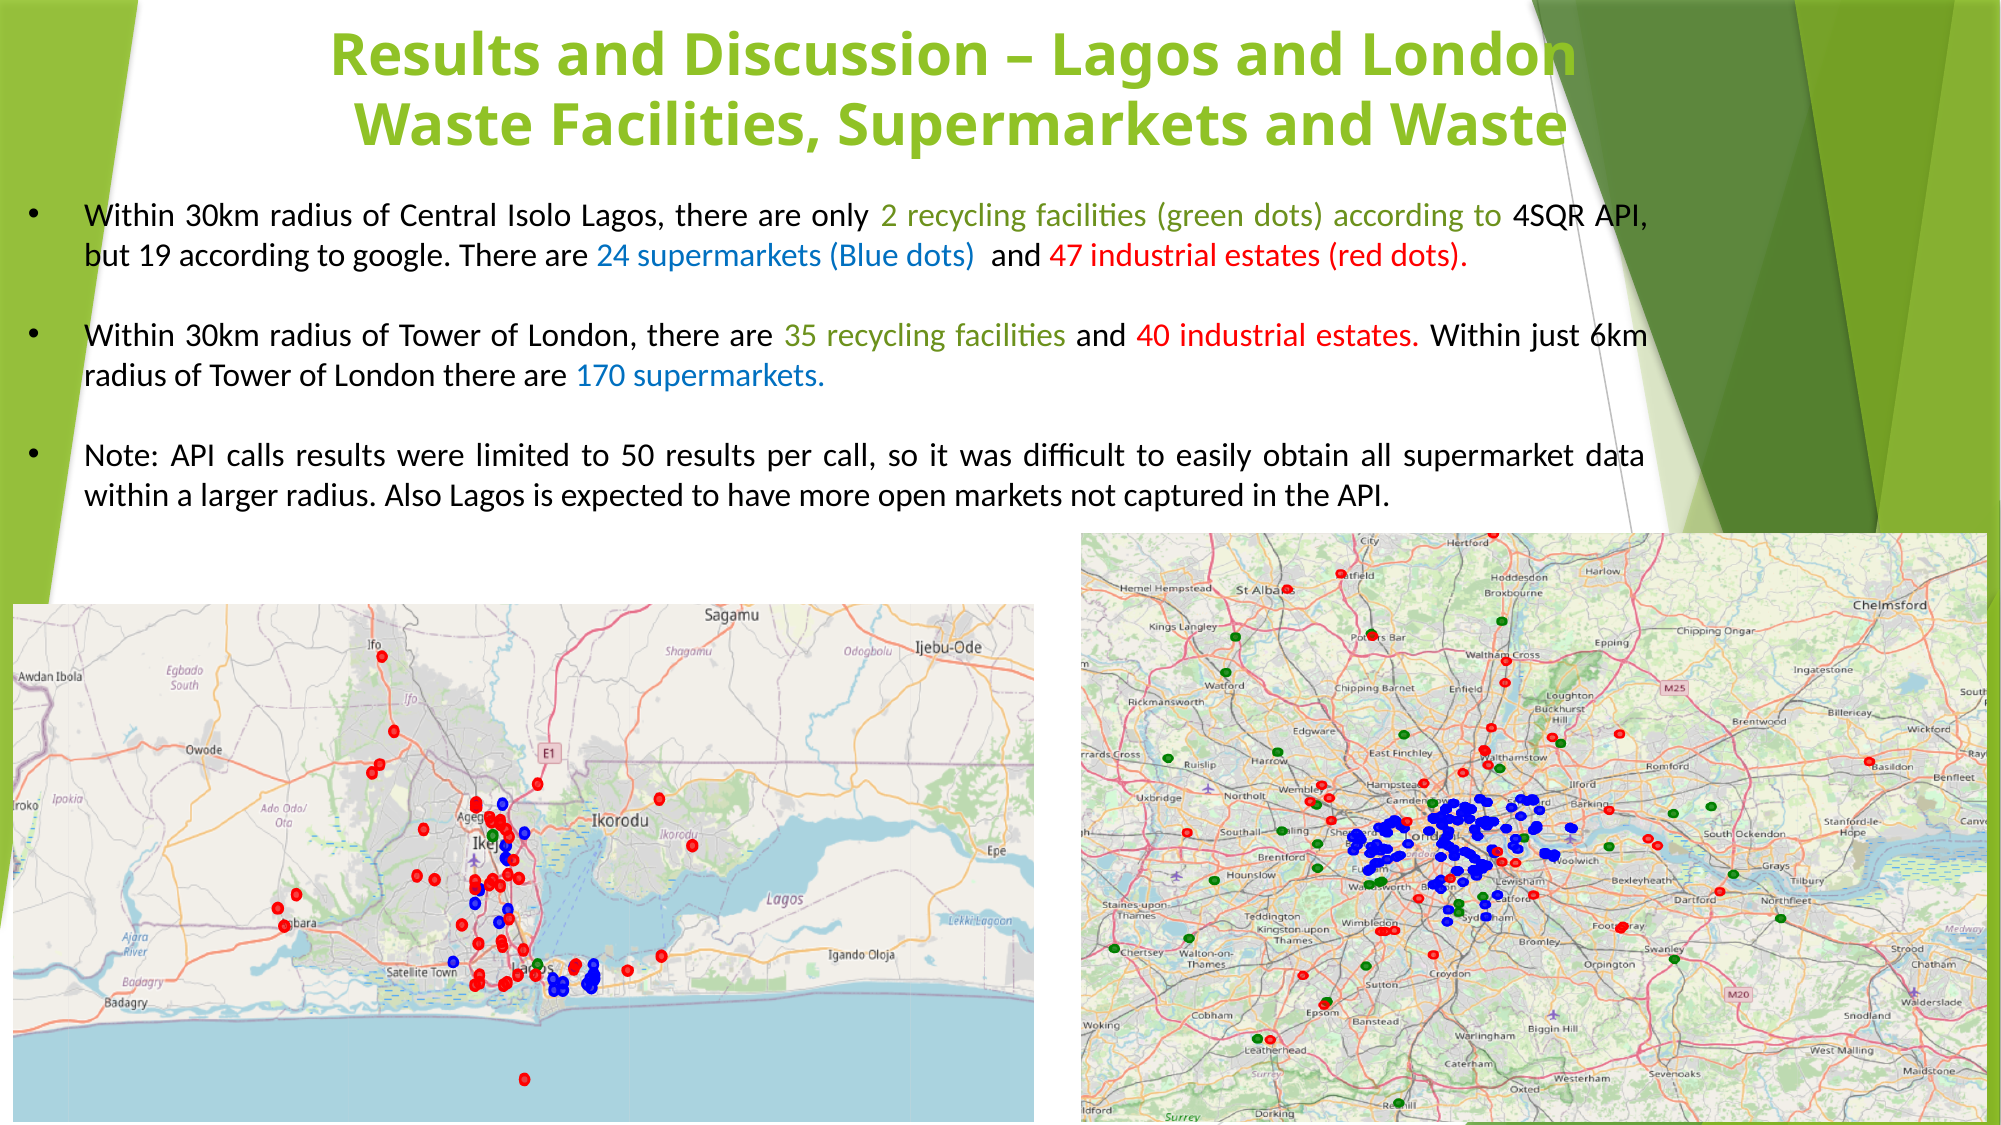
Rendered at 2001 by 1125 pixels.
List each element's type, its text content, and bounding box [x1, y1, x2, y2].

title Results and Discussion – Lagos and London Waste Facilities, Supermarkets and Waste [56, 34, 1868, 165]
picture [12, 603, 1035, 1122]
picture [1080, 533, 1988, 1122]
text_box Within 30km radius of Central Isolo Lagos, there are only 2 recycling facilities (green dots) according to 4SQR API, but 19 according to google. There are 24 supermarkets (Blue dots) and 47 industrial estates (red dots). Within 30km radius of Tower of London, there are 35 recycling facilities and 40 industrial estates. Within just 6km radius of Tower of London there are 170 supermarkets. Note: API calls results were limited to 50 results per call, so it was difficult to easily obtain all supermarket data within a larger radius. Also Lagos is expected to have more open markets not captured in the API. [13, 185, 1663, 560]
